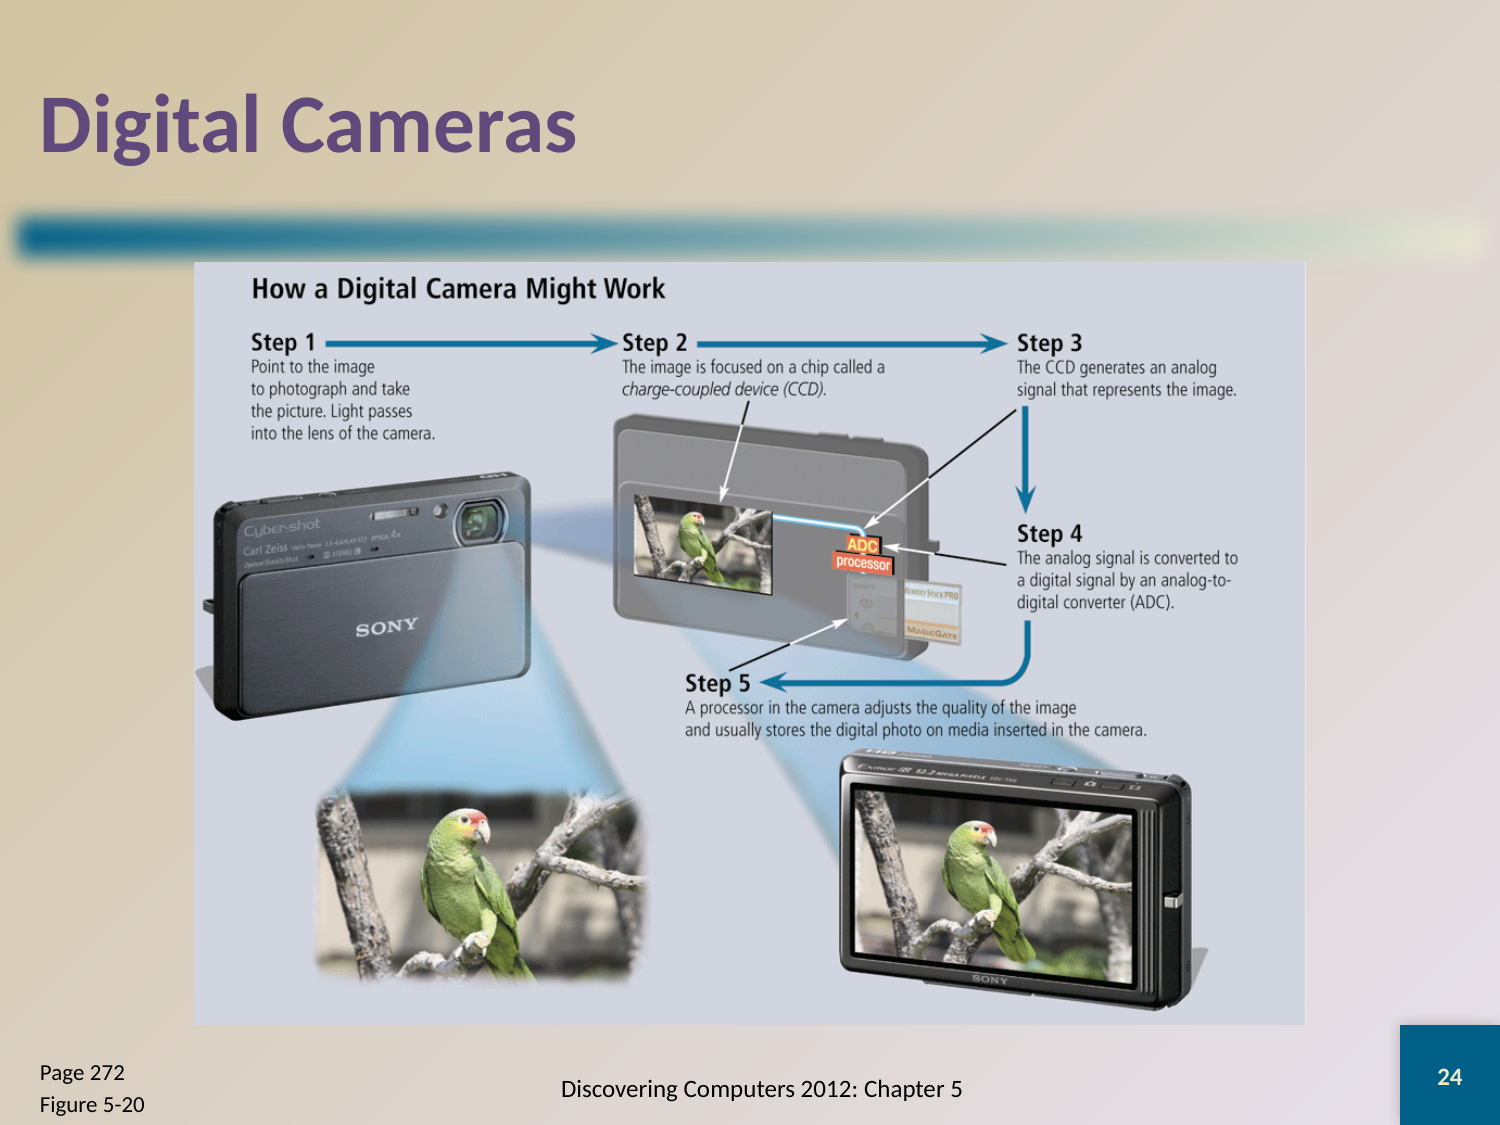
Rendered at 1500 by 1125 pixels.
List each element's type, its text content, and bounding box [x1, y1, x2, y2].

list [194, 262, 1306, 1026]
title Digital Cameras [24, 24, 1475, 213]
list Page 272 Figure 5-20 [24, 1050, 300, 1125]
footer Discovering Computers 2012: Chapter 5 [450, 1050, 1075, 1125]
slide_number 24 [1400, 1025, 1500, 1125]
